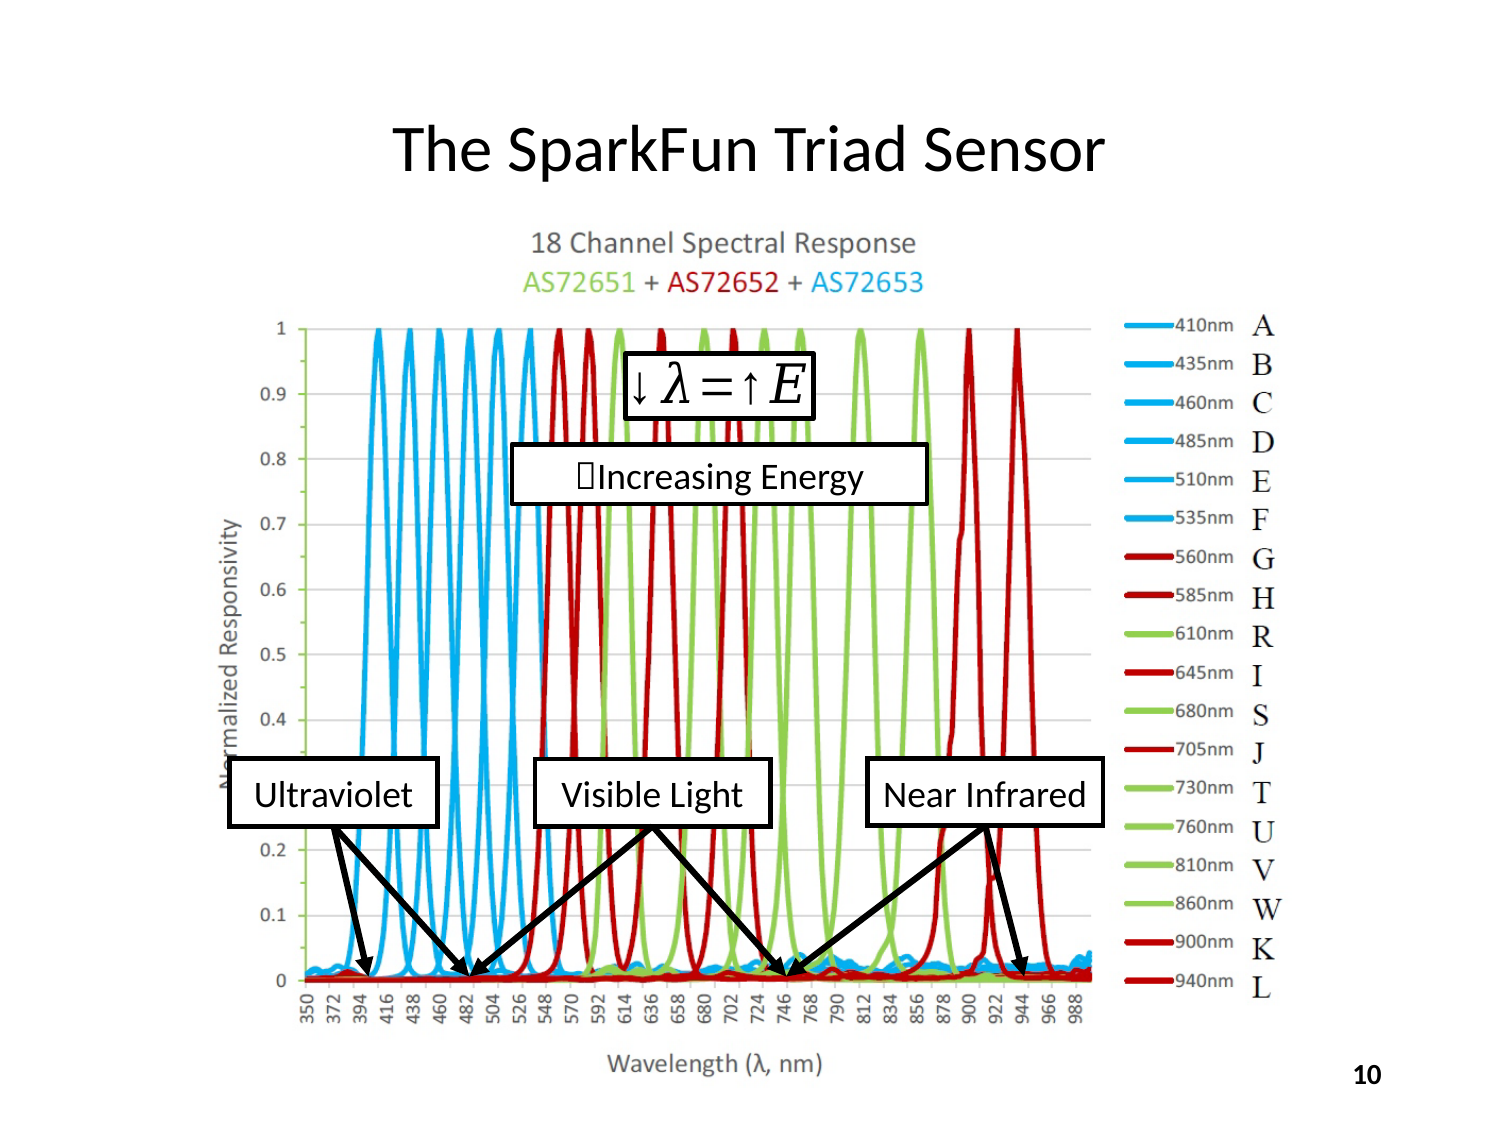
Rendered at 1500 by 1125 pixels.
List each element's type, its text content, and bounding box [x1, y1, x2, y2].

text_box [985, 825, 1025, 977]
slide_number 10 [1059, 1042, 1397, 1103]
picture [208, 223, 1292, 1088]
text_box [786, 825, 985, 977]
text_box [470, 826, 652, 977]
title The SparkFun Triad Sensor [103, 59, 1397, 241]
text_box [333, 826, 470, 977]
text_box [652, 826, 786, 977]
